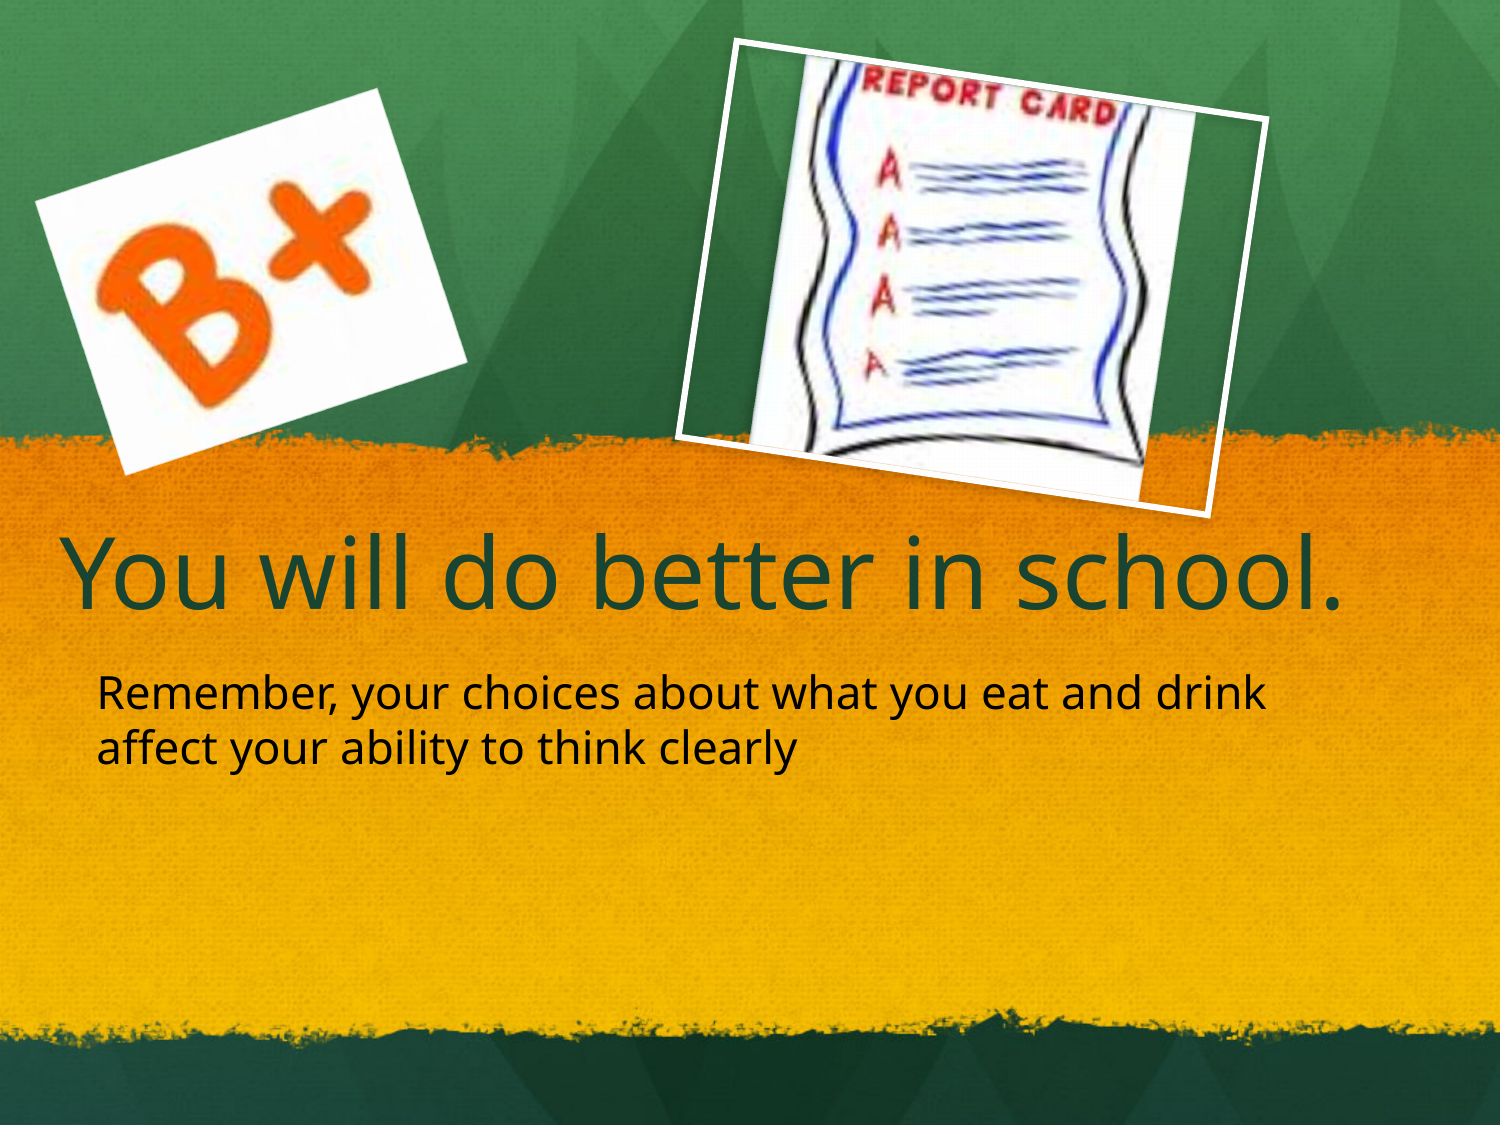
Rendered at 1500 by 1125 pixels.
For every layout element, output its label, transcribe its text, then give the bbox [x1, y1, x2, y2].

title You will do better in school. [0, 380, 1413, 758]
subtitle Remember, your choices about what you eat and drink affect your ability to think clearly [81, 656, 1413, 819]
picture [0, 0, 1500, 1125]
